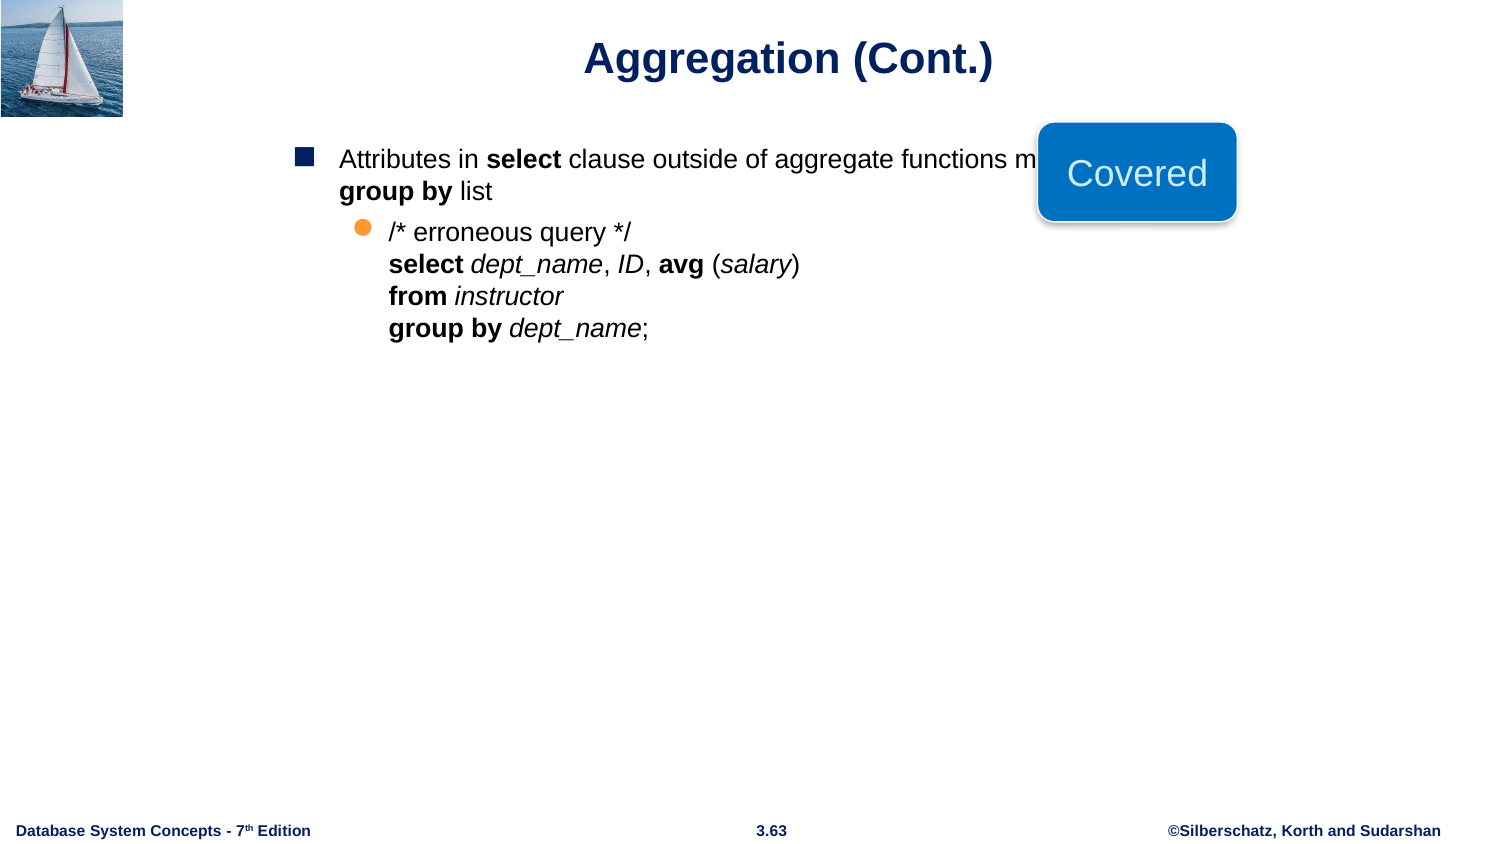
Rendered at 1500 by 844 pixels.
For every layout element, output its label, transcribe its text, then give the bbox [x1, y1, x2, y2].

title Aggregation (Cont.) [125, 14, 1452, 90]
text_box Covered [1036, 121, 1239, 223]
list Attributes in select clause outside of aggregate functions must appear in group by list /* erroneous query */ select dept_name, ID, avg (salary) from instructor group by dept_name; [282, 134, 1224, 546]
picture [0, 0, 123, 117]
